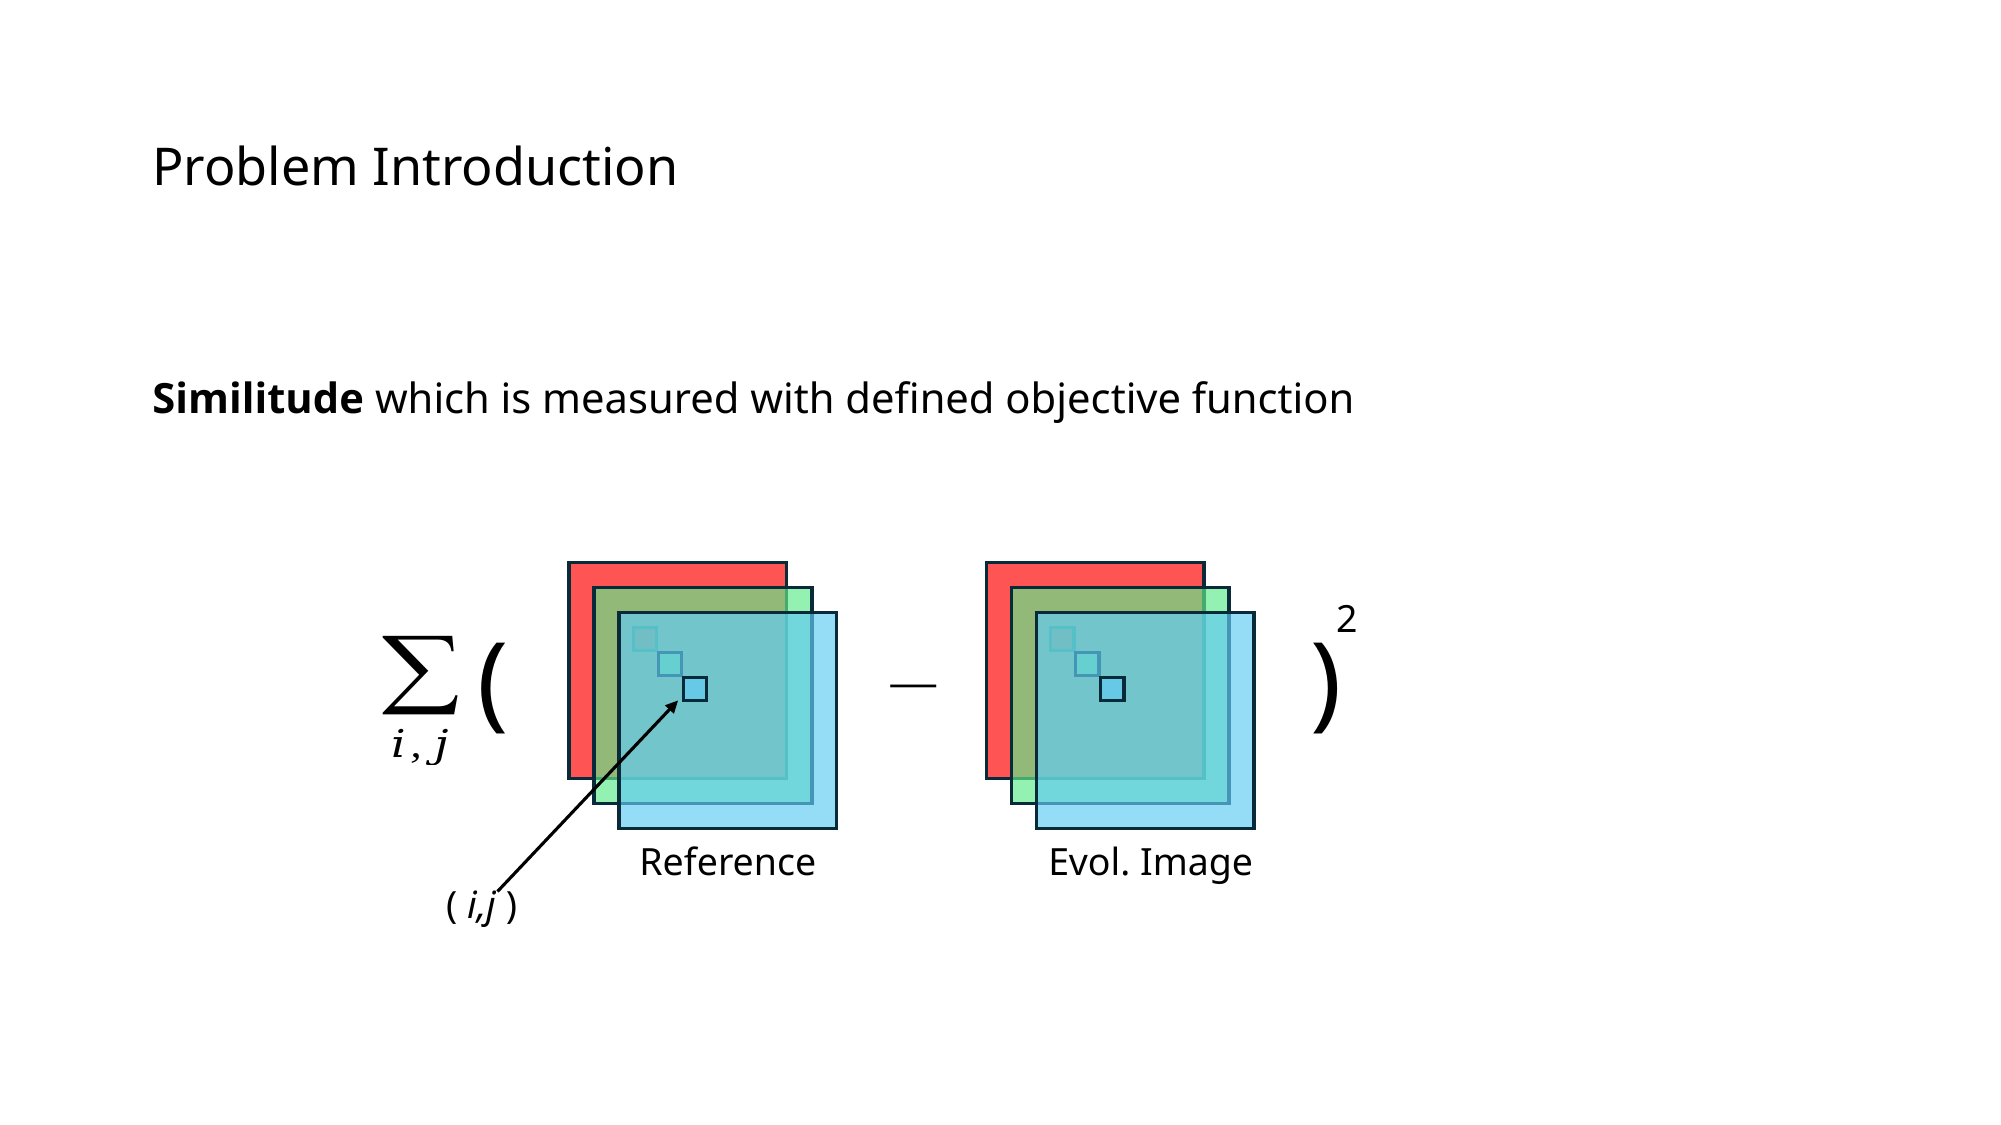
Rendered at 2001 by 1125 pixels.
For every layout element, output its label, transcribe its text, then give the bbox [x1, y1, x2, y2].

text_box Evol. Image [1033, 830, 1268, 891]
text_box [496, 700, 679, 893]
text_box [1099, 676, 1126, 702]
text_box [1035, 611, 1256, 830]
text_box [567, 561, 788, 700]
list Similitude which is measured with defined objective function [137, 299, 1863, 487]
text_box ( [462, 606, 498, 746]
text_box ) [1296, 606, 1347, 746]
text_box [1010, 586, 1231, 805]
text_box 2 [1321, 588, 1373, 648]
text_box Reference [679, 830, 832, 891]
text_box [592, 586, 814, 700]
text_box [682, 676, 708, 702]
text_box [617, 611, 838, 830]
text_box [985, 561, 1206, 780]
text_box ( i,j ) [431, 873, 532, 934]
title Problem Introduction [137, 59, 1863, 278]
